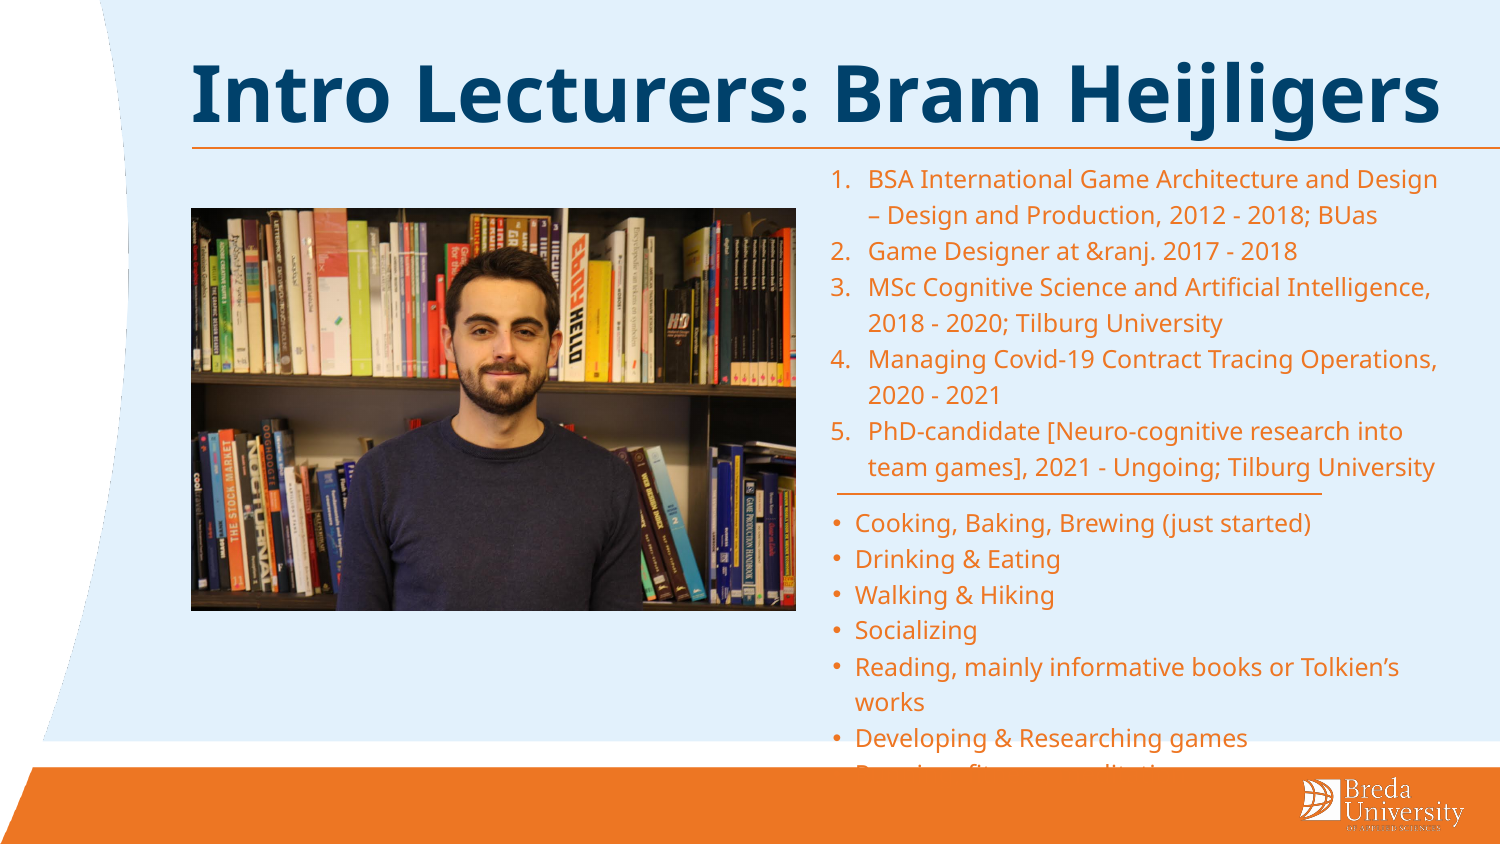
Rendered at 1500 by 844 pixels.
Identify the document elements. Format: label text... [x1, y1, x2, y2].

text_box Cooking, Baking, Brewing (just started) Drinking & Eating Walking & Hiking Socializing Reading, mainly informative books or Tolkien’s works Developing & Researching games Running, fitness, meditation [817, 494, 1478, 771]
text_box BSA International Game Architecture and Design – Design and Production, 2012 - 2018; BUas Game Designer at &ranj. 2017 - 2018 MSc Cognitive Science and Artificial Intelligence, 2018 - 2020; Tilburg University Managing Covid-19 Contract Tracing Operations, 2020 - 2021 PhD-candidate [Neuro-cognitive research into team games], 2021 - Ungoing; Tilburg University [815, 150, 1466, 518]
picture [0, 0, 1500, 844]
title Intro Lecturers: Bram Heijligers [191, 2, 1444, 138]
